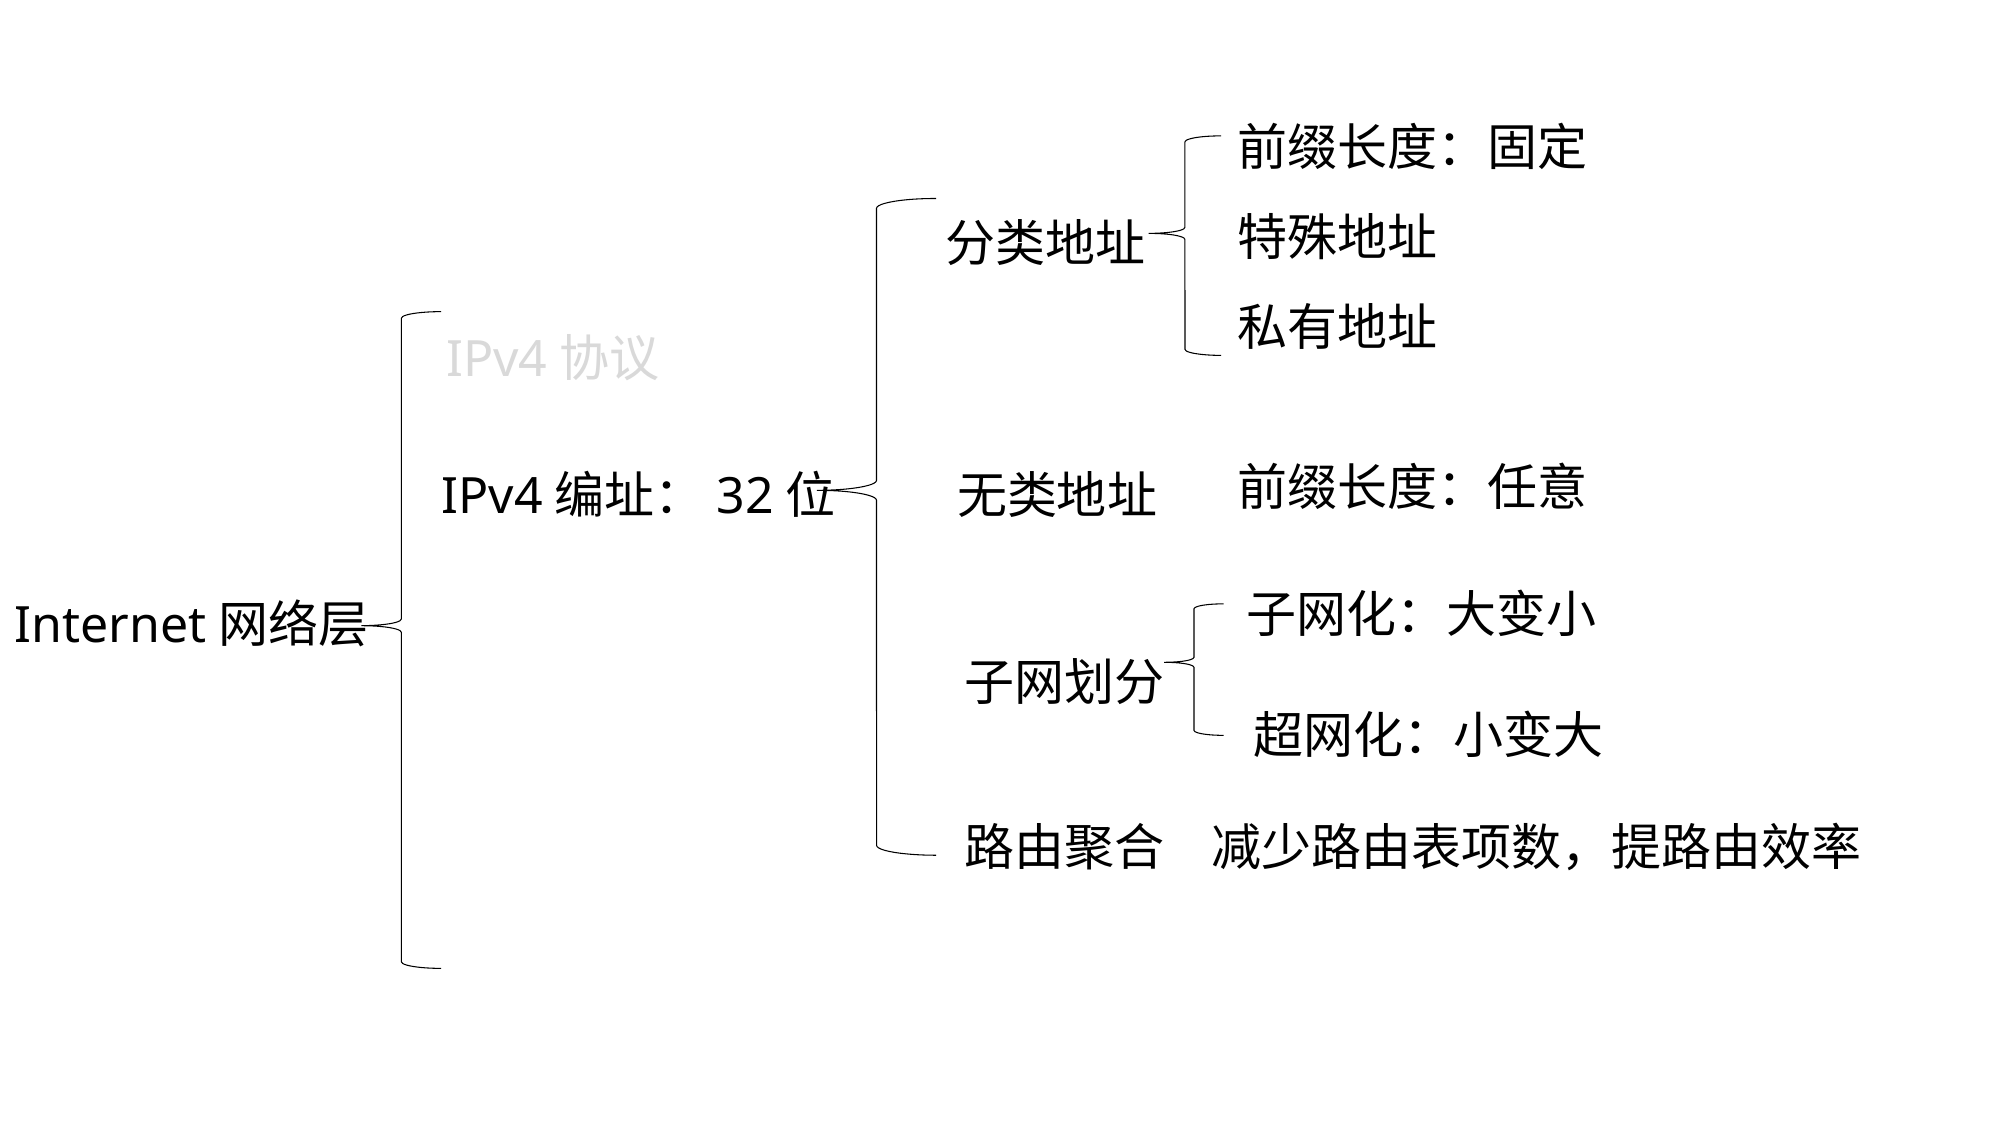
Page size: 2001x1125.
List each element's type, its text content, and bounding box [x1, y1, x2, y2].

text_box 子网划分 [950, 613, 1180, 718]
text_box 减少路由表项数，提路由效率 [1197, 778, 1877, 883]
text_box 前缀长度：任意 [1223, 418, 1603, 523]
text_box IPv4协议 [431, 288, 675, 394]
text_box [816, 198, 937, 856]
text_box [1148, 135, 1222, 356]
text_box [384, 311, 442, 969]
text_box 子网化：大变小 [1231, 544, 1742, 650]
text_box 前缀长度：固定 特殊地址 私有地址 [1223, 77, 1603, 363]
text_box 超网化：小变大 [1238, 666, 1750, 772]
text_box 分类地址 [930, 173, 1161, 279]
text_box 无类地址 [942, 426, 1173, 532]
text_box [1164, 603, 1224, 736]
text_box IPv4编址：32位 [426, 426, 851, 532]
text_box 路由聚合 [950, 778, 1180, 883]
text_box Internet网络层 [0, 585, 384, 660]
